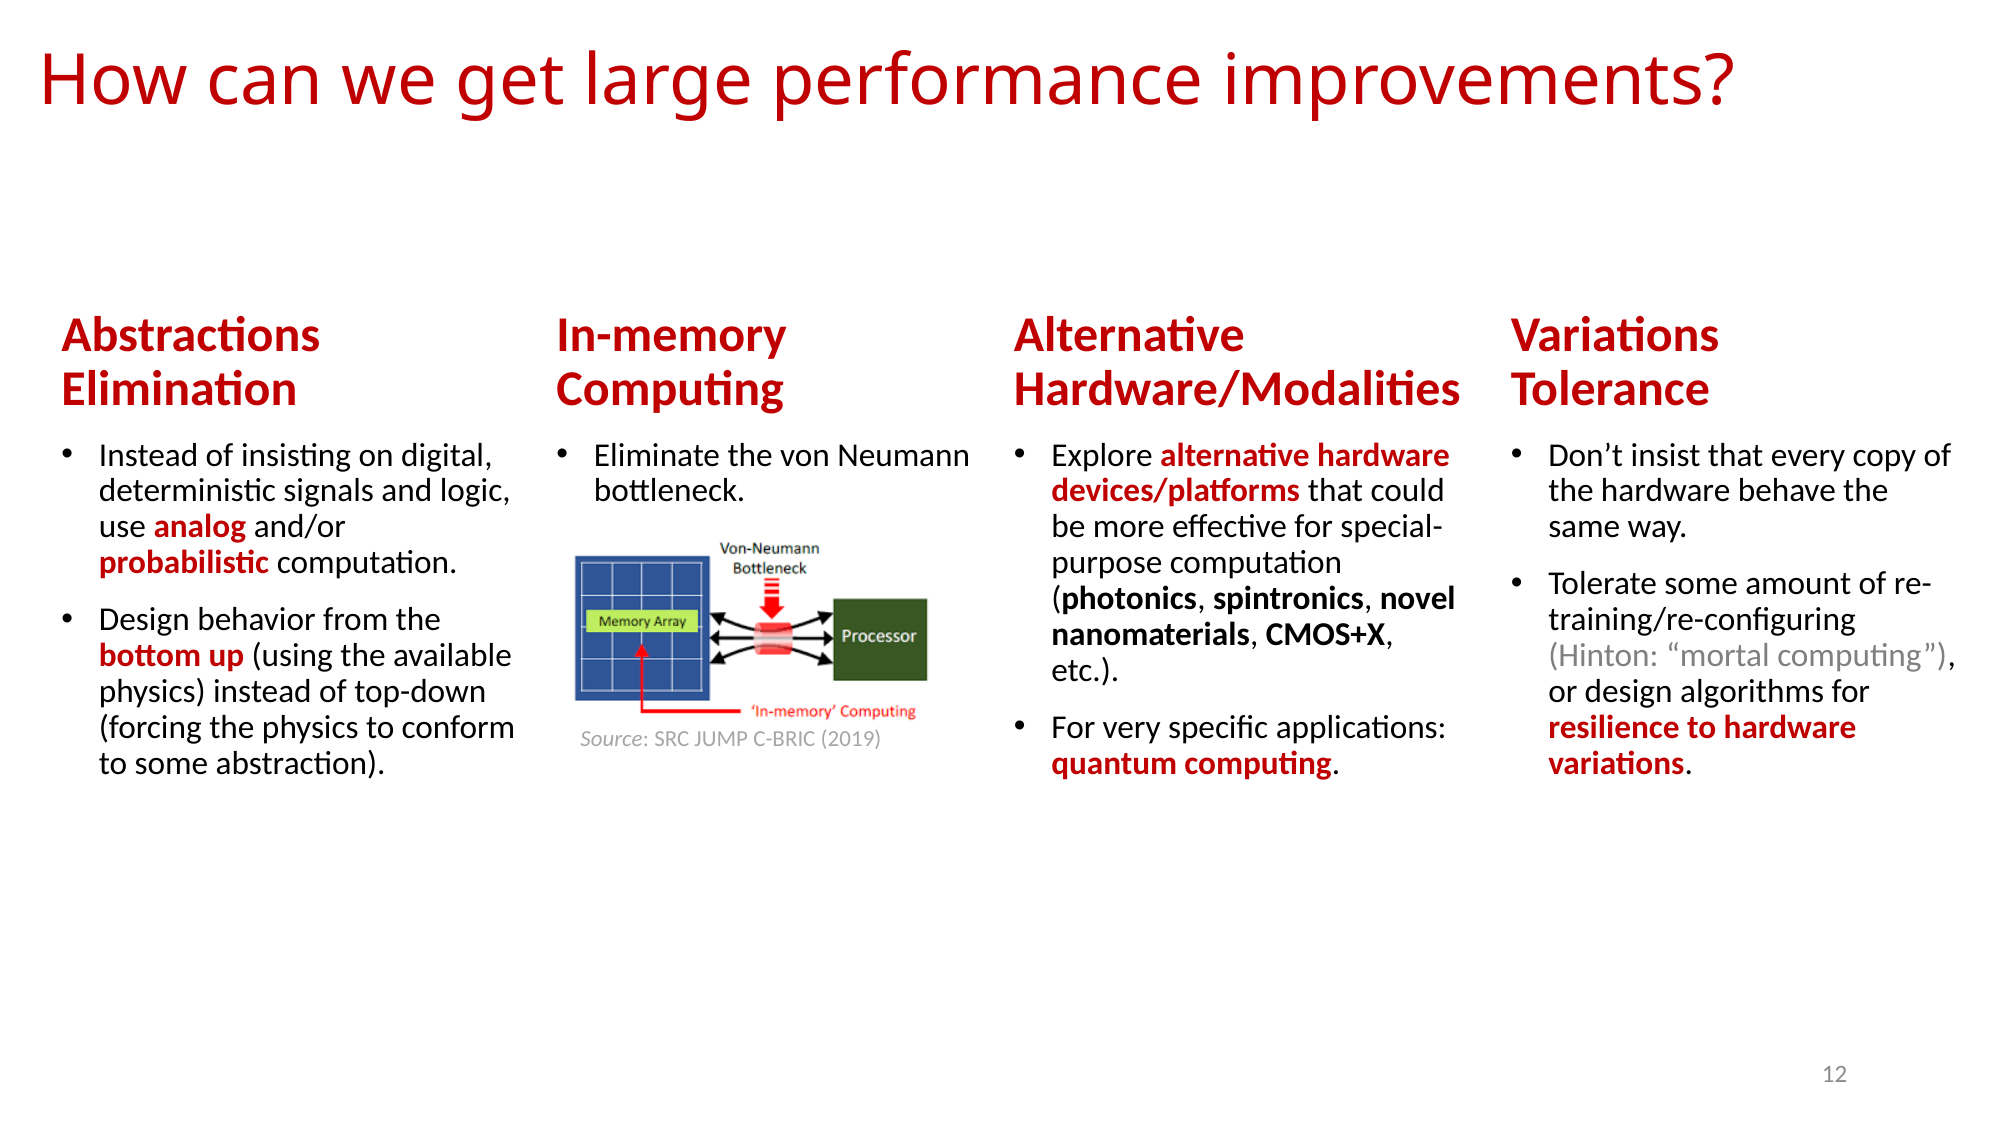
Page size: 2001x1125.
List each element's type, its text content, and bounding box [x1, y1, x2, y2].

title How can we get large performance improvements? [23, 15, 1979, 150]
text_box Variations Tolerance Don’t insist that every copy of the hardware behave the same way. Tolerate some amount of re-training/re-configuring (Hinton: “mortal computing”), or design algorithms for resilience to hardware variations. [1495, 301, 1979, 738]
text_box In-memory Computing Eliminate the von Neumann bottleneck. [541, 301, 998, 738]
text_box Abstractions Elimination Instead of insisting on digital, deterministic signals and logic, use analog and/or probabilistic computation. Design behavior from the bottom up (using the available physics) instead of top-down (forcing the physics to conform to some abstraction). [46, 301, 534, 738]
slide_number 12 [1412, 1042, 1863, 1103]
text_box Alternative Hardware/Modalities Explore alternative hardware devices/platforms that could be more effective for special-purpose computation (photonics, spintronics, novel nanomaterials, CMOS+X, etc.). For very specific applications: quantum computing. [998, 301, 1482, 738]
picture [565, 529, 937, 738]
text_box Source: SRC JUMP C-BRIC (2019) [565, 738, 902, 759]
